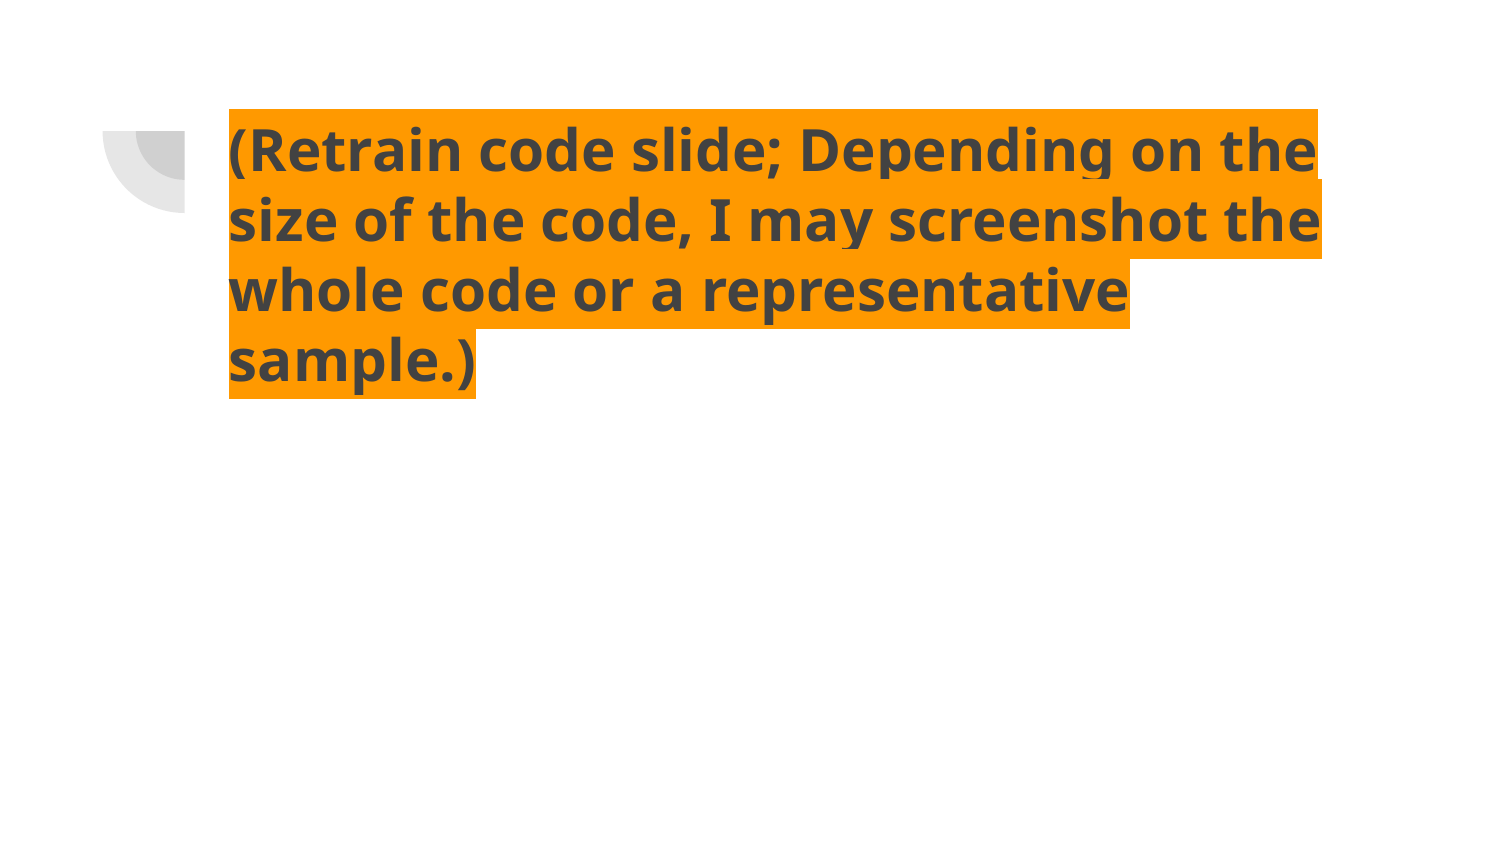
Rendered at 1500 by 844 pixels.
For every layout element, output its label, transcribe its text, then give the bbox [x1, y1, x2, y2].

title (Retrain code slide; Depending on the size of the code, I may screenshot the whole code or a representative sample.) [213, 98, 1368, 263]
